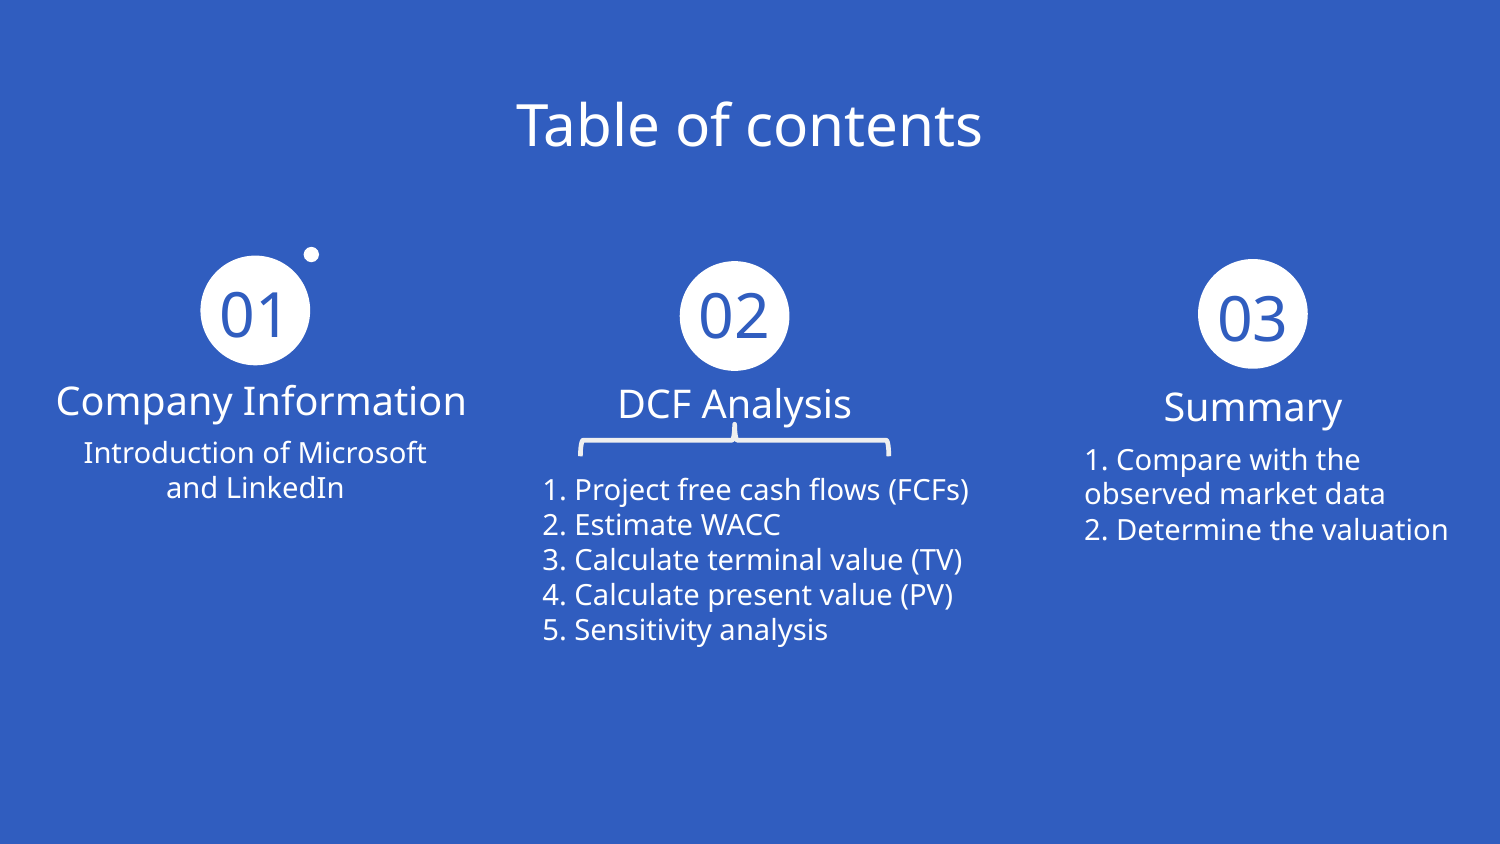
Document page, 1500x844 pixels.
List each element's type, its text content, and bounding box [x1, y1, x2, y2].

subtitle Company Information [22, 360, 501, 430]
title Table of contents [51, 72, 1449, 167]
text_box 1. Compare with the observed market data 2. Determine the valuation [1069, 425, 1467, 536]
text_box Summary [1054, 366, 1452, 436]
title 01 [200, 255, 311, 366]
text_box 03 [1197, 259, 1308, 369]
subtitle Introduction of Microsoft and LinkedIn [56, 430, 454, 529]
subtitle DCF Analysis [536, 364, 934, 434]
text_box [303, 246, 320, 263]
title 02 [679, 256, 790, 367]
text_box [579, 423, 890, 457]
text_box [452, 492, 901, 561]
subtitle 1. Project free cash flows (FCFs) 2. Estimate WACC 3. Calculate terminal value (TV) 4. Calculate present value (PV) 5. Sensitivity analysis [527, 456, 1147, 736]
